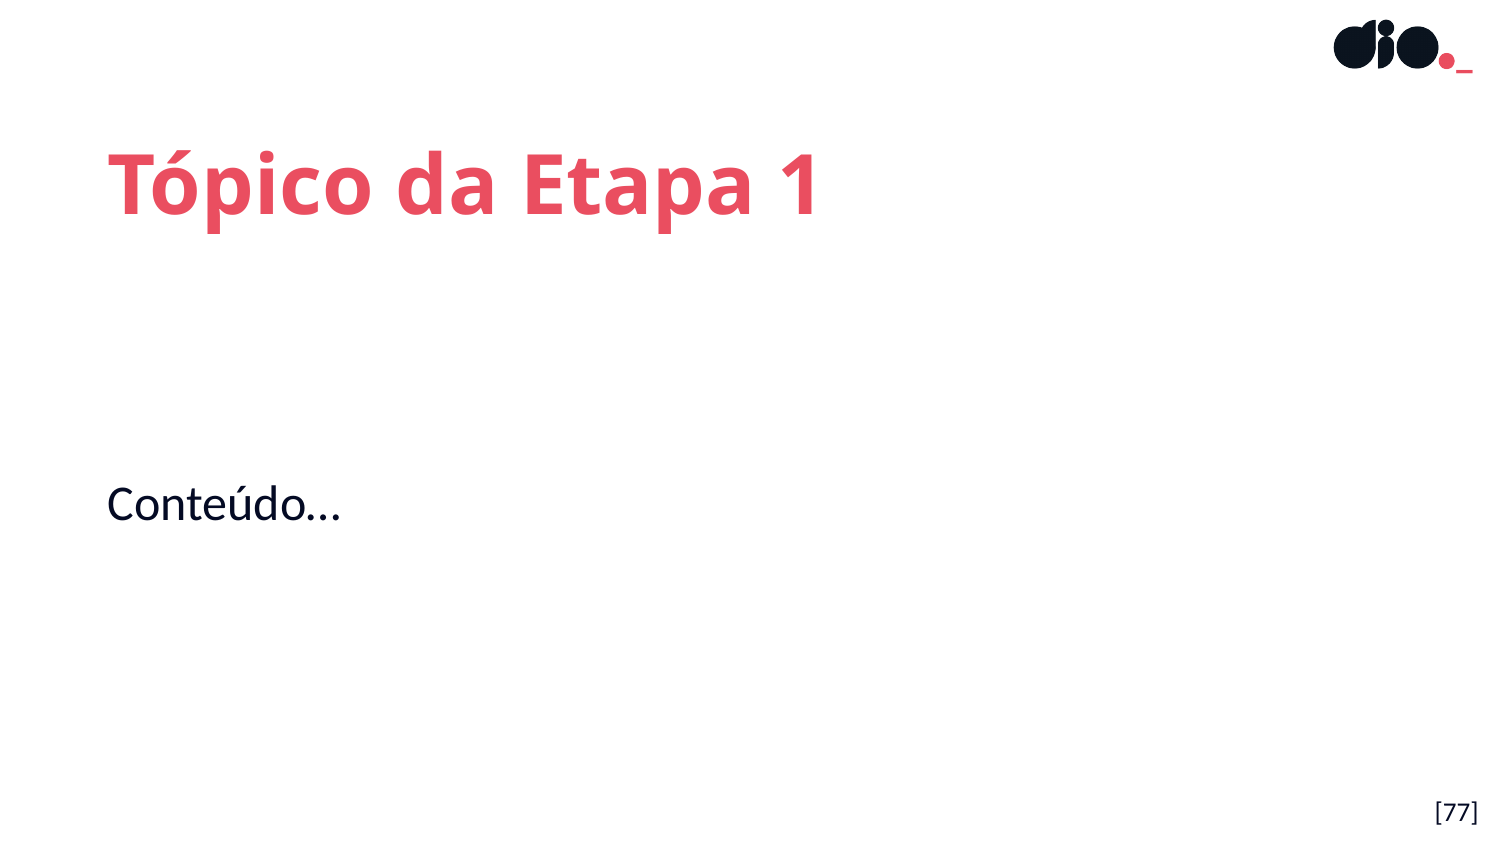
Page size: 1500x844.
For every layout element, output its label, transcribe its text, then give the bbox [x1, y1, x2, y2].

picture [1333, 19, 1473, 74]
text_box Tópico da Etapa 1 [92, 104, 1408, 243]
slide_number [77] [1403, 779, 1494, 844]
text_box Conteúdo… [92, 243, 1408, 749]
